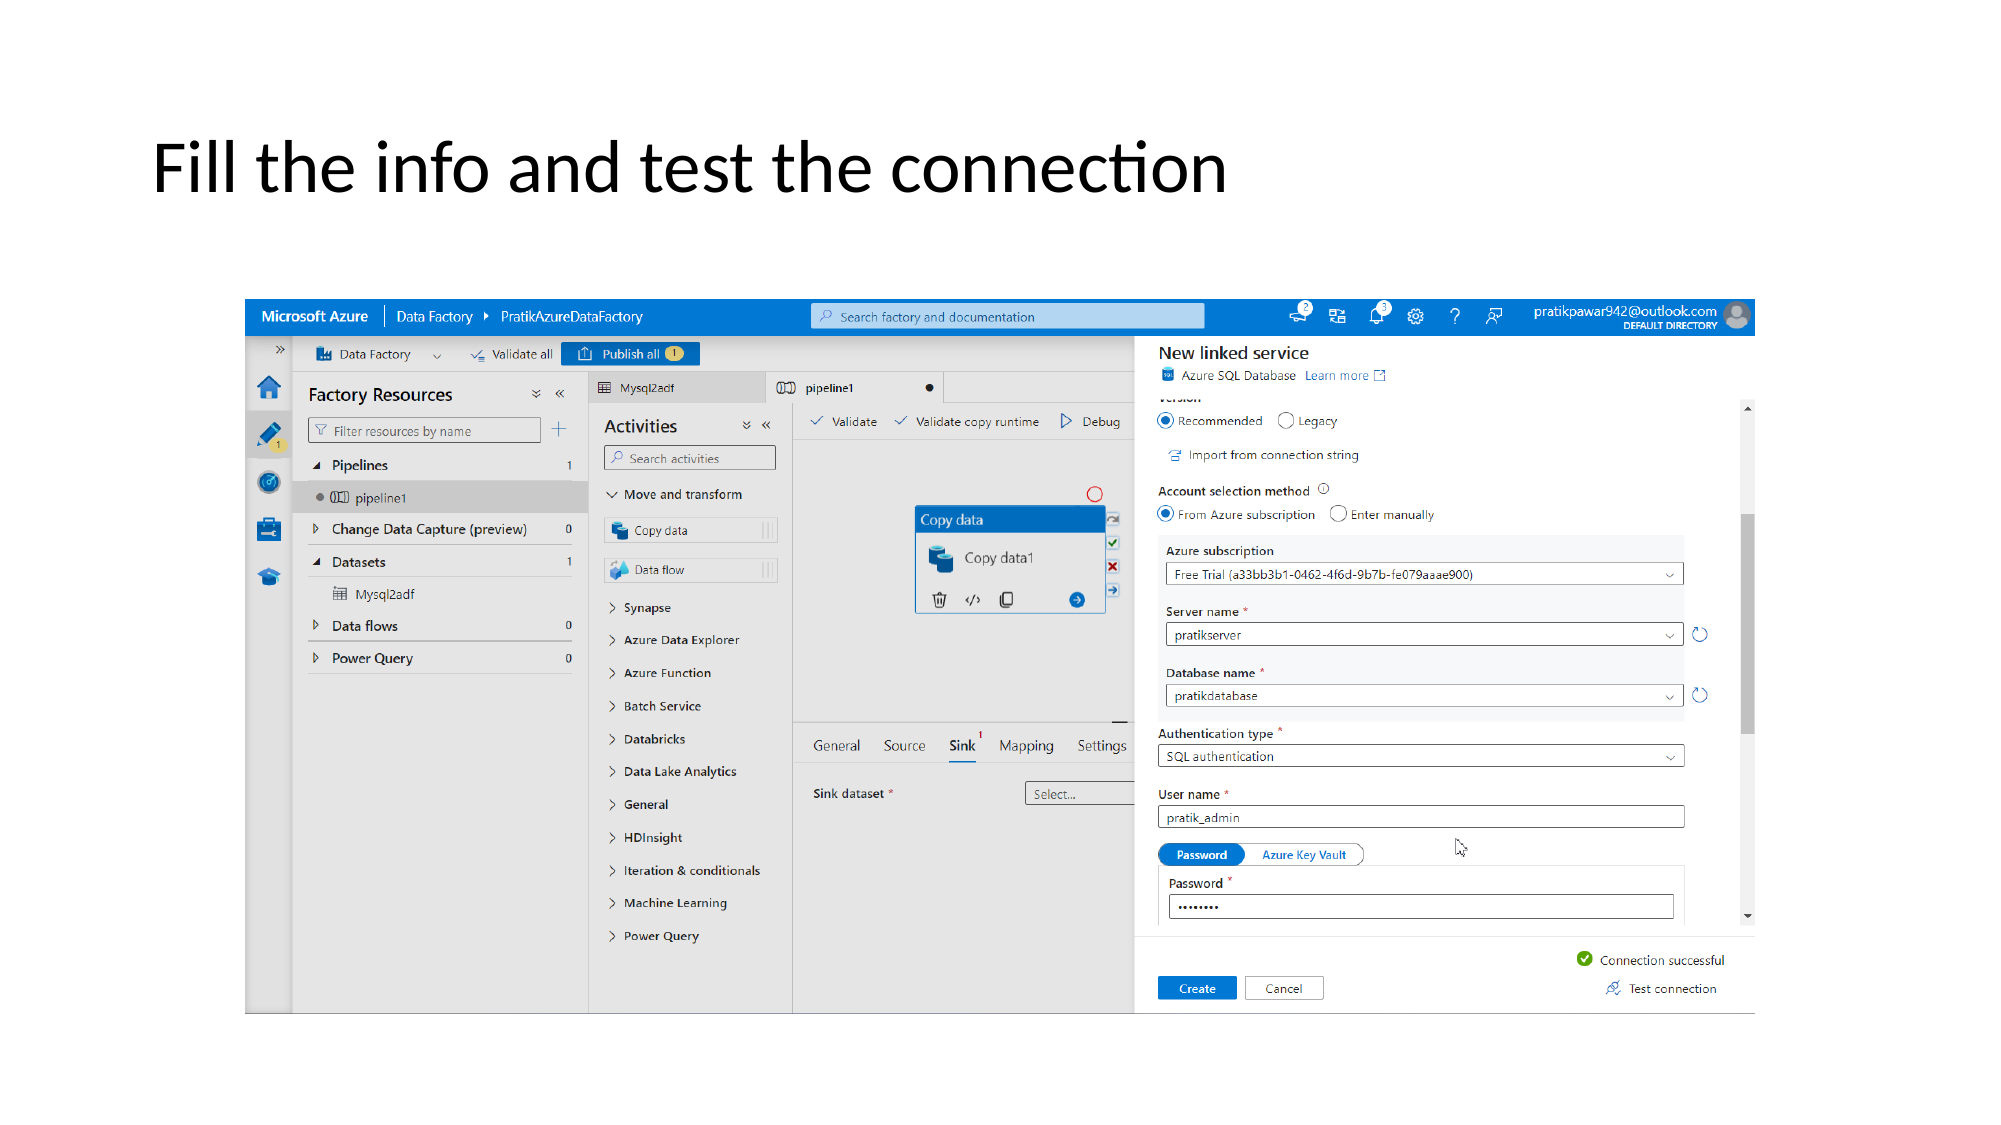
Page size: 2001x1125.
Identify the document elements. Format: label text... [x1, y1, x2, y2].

title Fill the info and test the connection [137, 59, 1863, 278]
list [245, 299, 1755, 1014]
